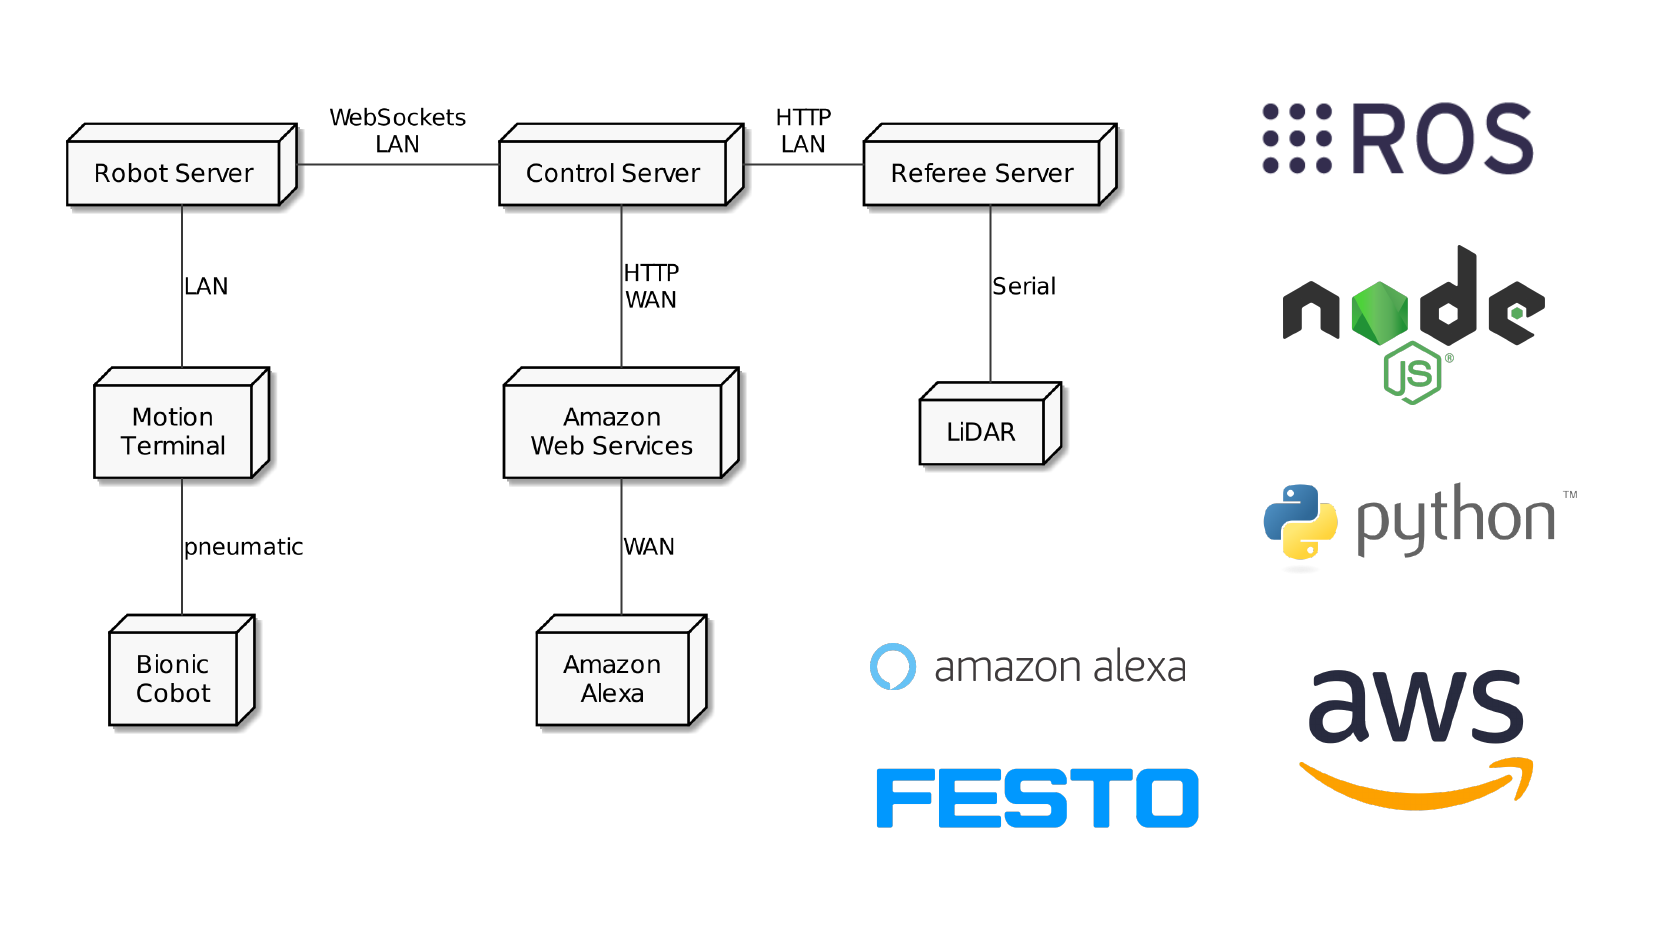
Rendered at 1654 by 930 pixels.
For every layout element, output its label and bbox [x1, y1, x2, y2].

picture [1283, 245, 1545, 405]
picture [875, 767, 1200, 829]
picture [1258, 98, 1543, 180]
picture [1298, 669, 1534, 811]
picture [56, 102, 1185, 744]
picture [1259, 480, 1580, 576]
